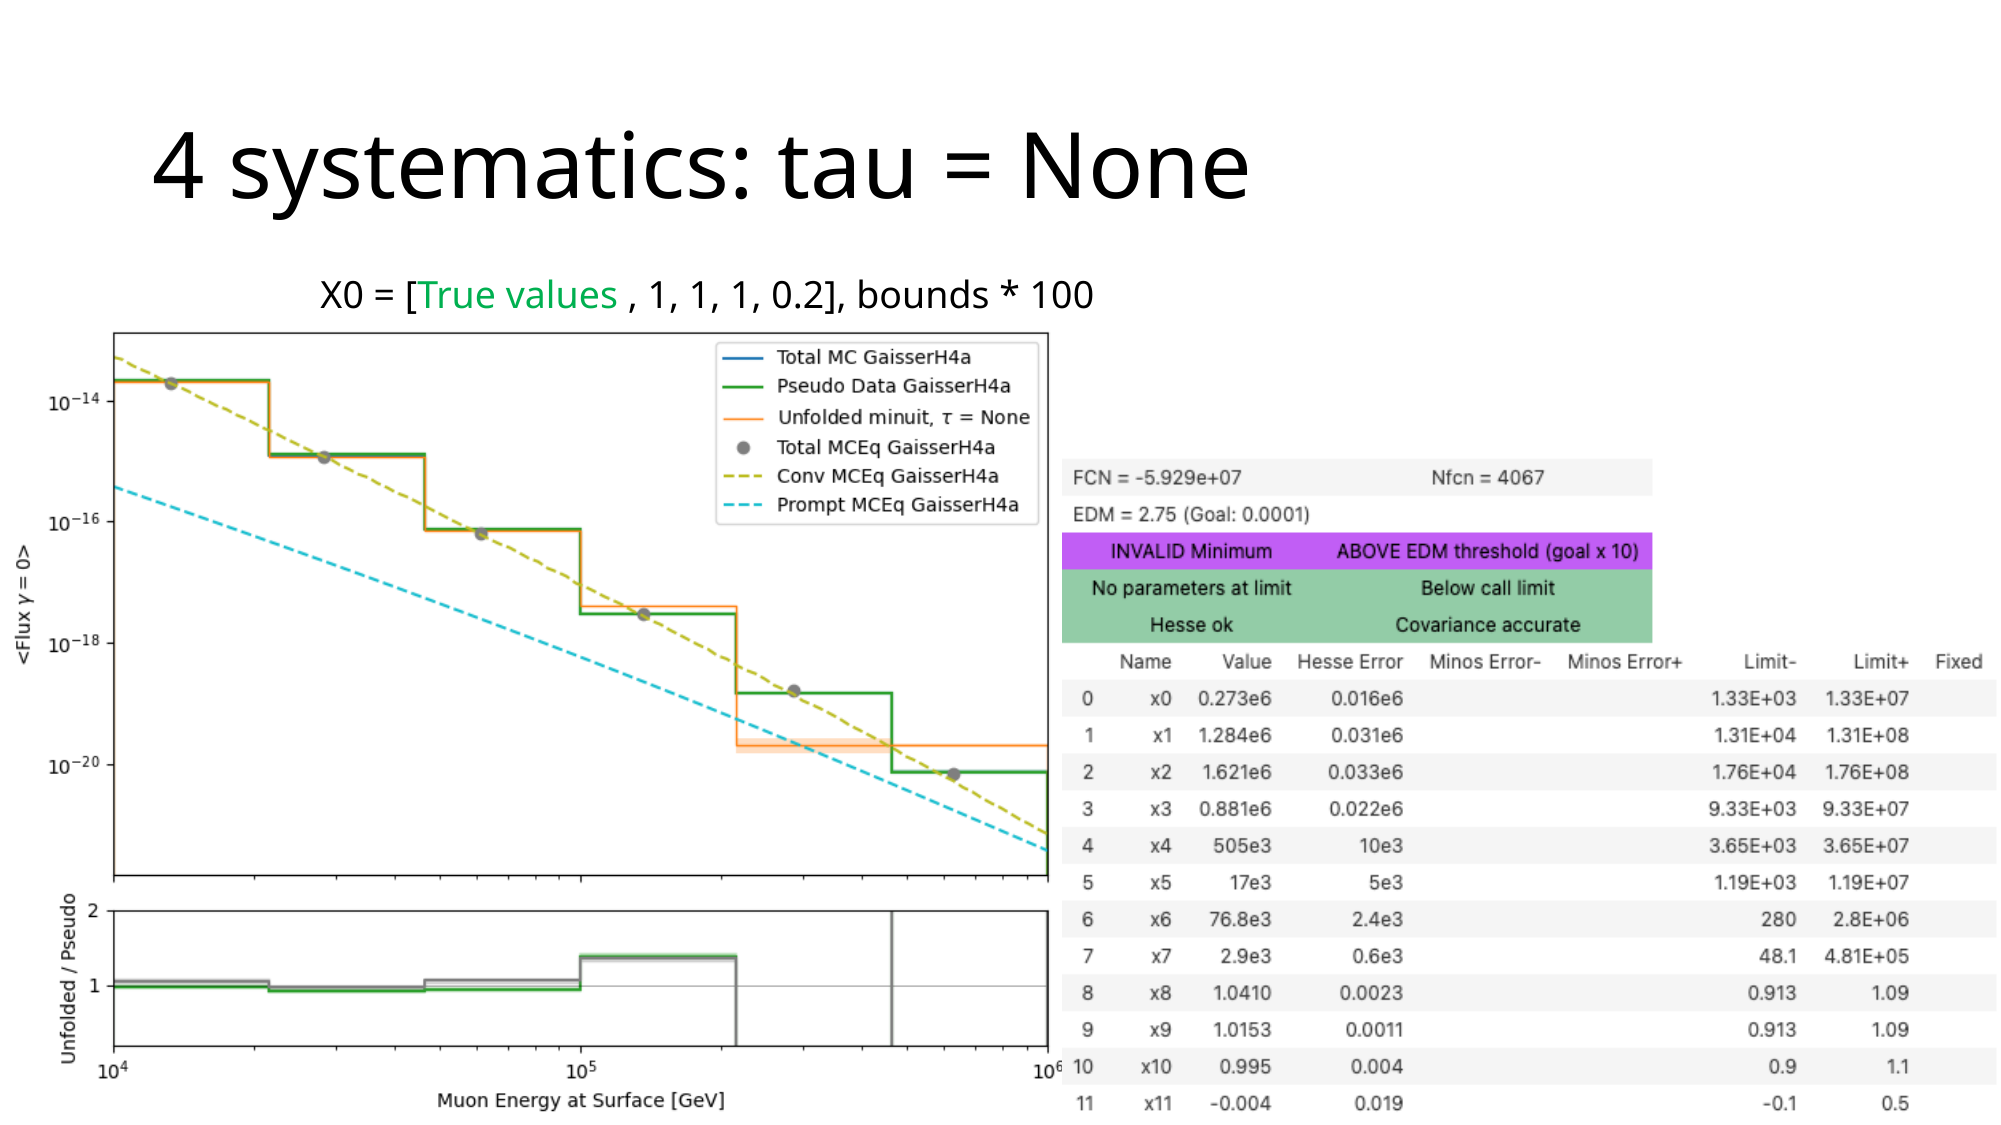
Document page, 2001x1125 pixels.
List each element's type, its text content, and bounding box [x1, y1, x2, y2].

title 4 systematics: tau = None [137, 59, 1863, 278]
text_box X0 = [True values , 1, 1, 1, 0.2], bounds * 100 [305, 263, 1110, 324]
picture [0, 319, 2000, 1125]
